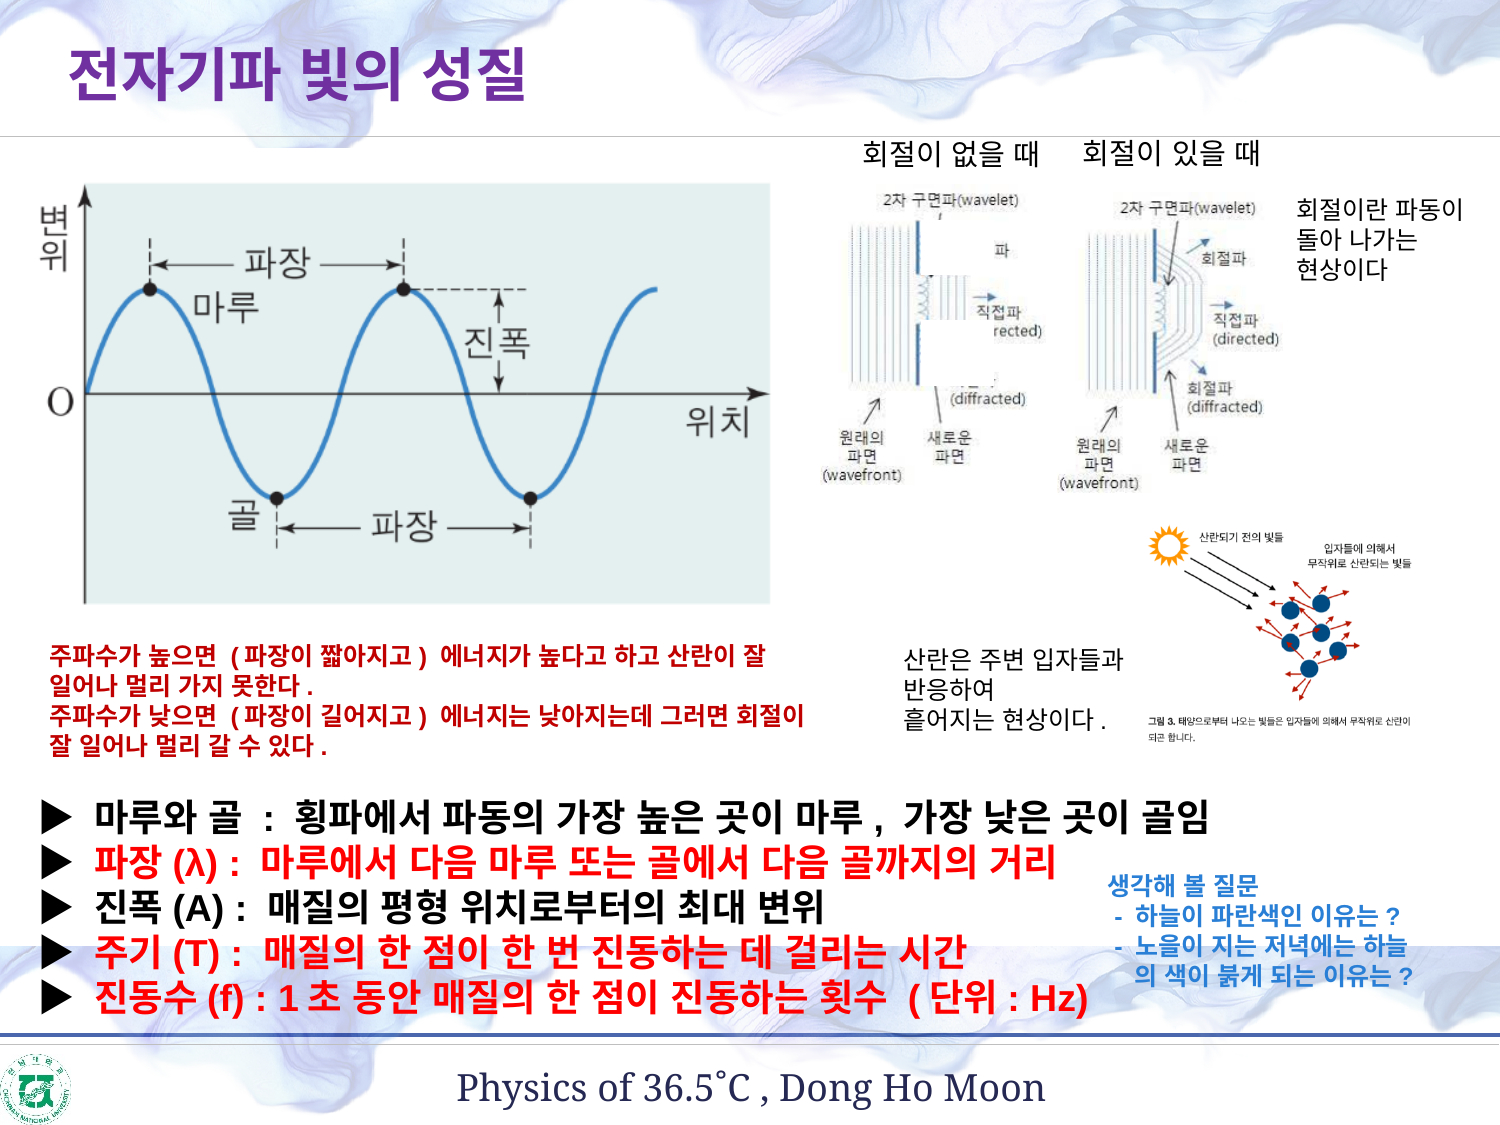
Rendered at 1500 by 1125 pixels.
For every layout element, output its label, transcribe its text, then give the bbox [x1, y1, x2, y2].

text_box 생각해 볼 질문 - 하늘이 파란색인 이유는? - 노을이 지는 저녁에는 하늘 의 색이 붉게 되는 이유는? [1092, 862, 1466, 998]
text_box 산란은 주변 입자들과 반응하여 흩어지는 현상이다. [888, 636, 1139, 742]
text_box 회절이 없을 때 [847, 128, 1068, 179]
text_box 회절이 있을 때 [1068, 128, 1294, 179]
picture [1057, 192, 1283, 501]
text_box ▶ 마루와 골 : 횡파에서 파동의 가장 높은 곳이 마루, 가장 낮은 곳이 골임 ▶ 파장(λ) : 마루에서 다음 마루 또는 골에서 다음 골까지의 거리 ▶ 진폭(A) : 매질의 평형 위치로부터의 최대 변위 ▶ 주기(T) : 매질의 한 점이 한 번 진동하는 데 걸리는 시간 ▶ 진동수(f) : 1초 동안 매질의 한 점이 진동하는 횟수 (단위: Hz) [22, 786, 1226, 1027]
text_box 회절이란 파동이 돌아 나가는 현상이다 [1282, 187, 1500, 292]
picture [10, 148, 1046, 634]
text_box 전자기파 빛의 성질 [53, 30, 1436, 116]
text_box 주파수가 높으면 (파장이 짧아지고) 에너지가 높다고 하고 산란이 잘 일어나 멀리 가지 못한다. 주파수가 낮으면 (파장이 길어지고) 에너지는 낮아지는데 그러면 회절이 잘 일어나 멀리 갈 수 있다. [34, 634, 821, 768]
picture [0, 1054, 71, 1125]
picture [1139, 513, 1425, 757]
